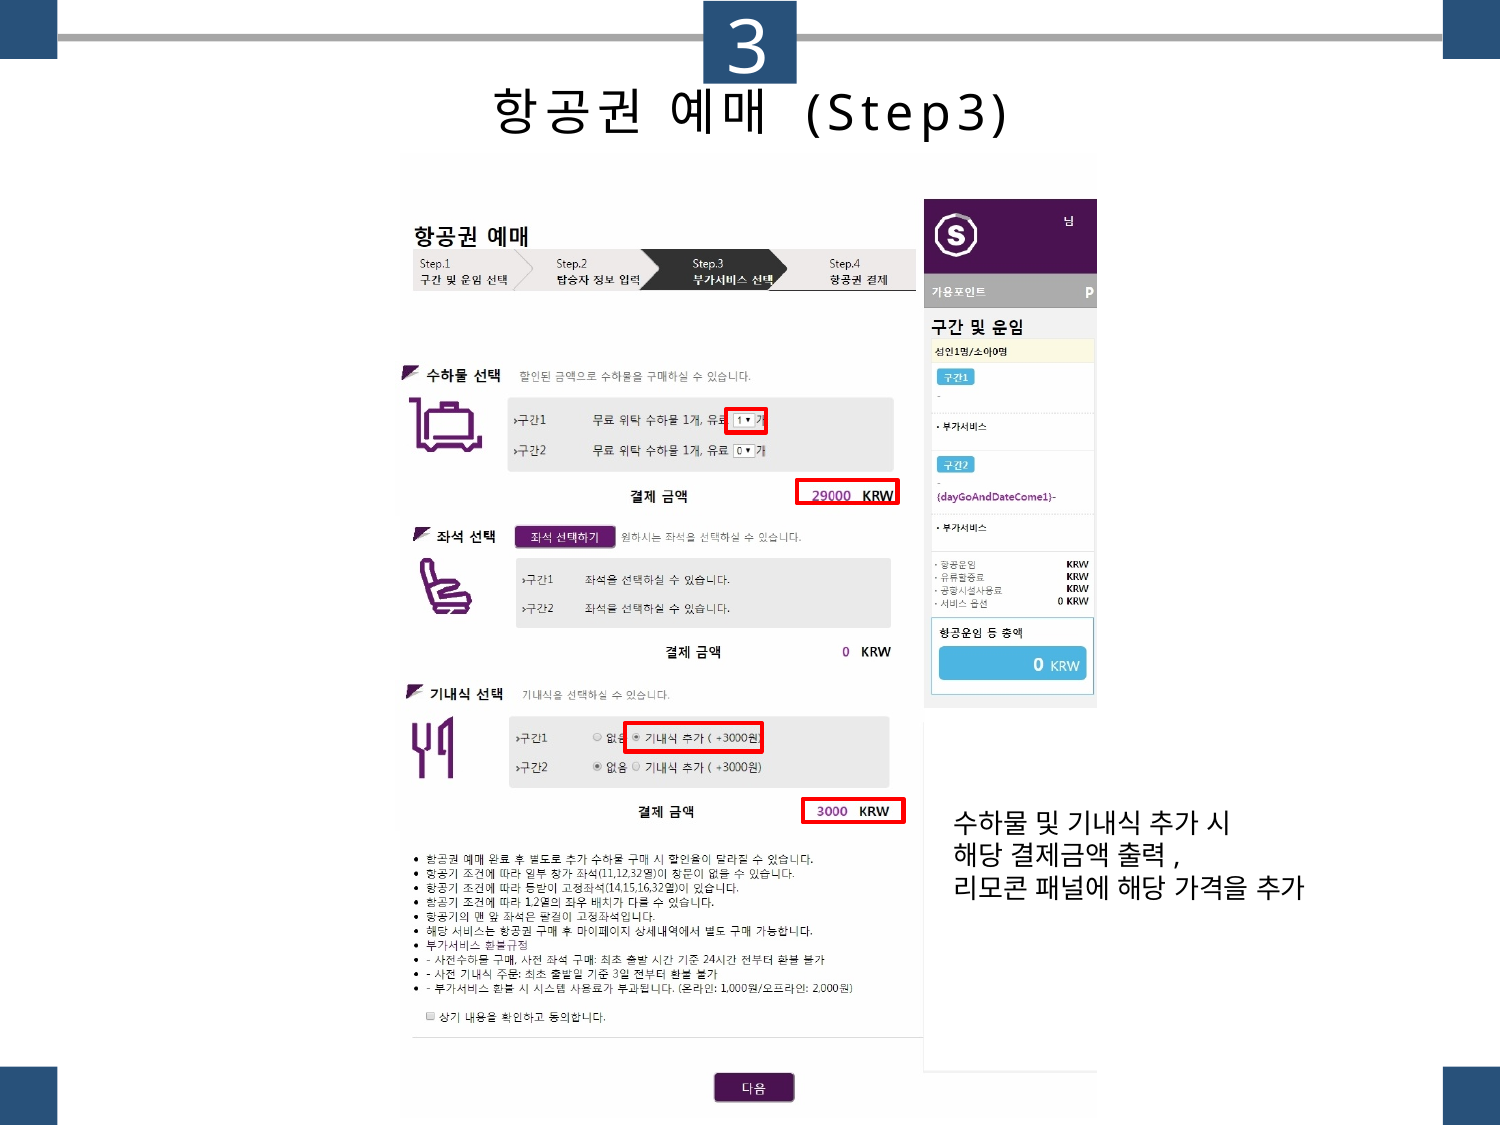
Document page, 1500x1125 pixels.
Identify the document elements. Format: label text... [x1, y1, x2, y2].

text_box [814, 32, 1444, 43]
text_box 3 [683, 0, 814, 96]
text_box 수하물 및 기내식 추가 시 해당 결제금액 출력, 리모콘 패널에 해당 가격을 추가 [1101, 798, 1376, 911]
text_box 항공권 예매 (Step3) [436, 73, 1063, 148]
text_box [55, 32, 683, 43]
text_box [395, 153, 1098, 1118]
